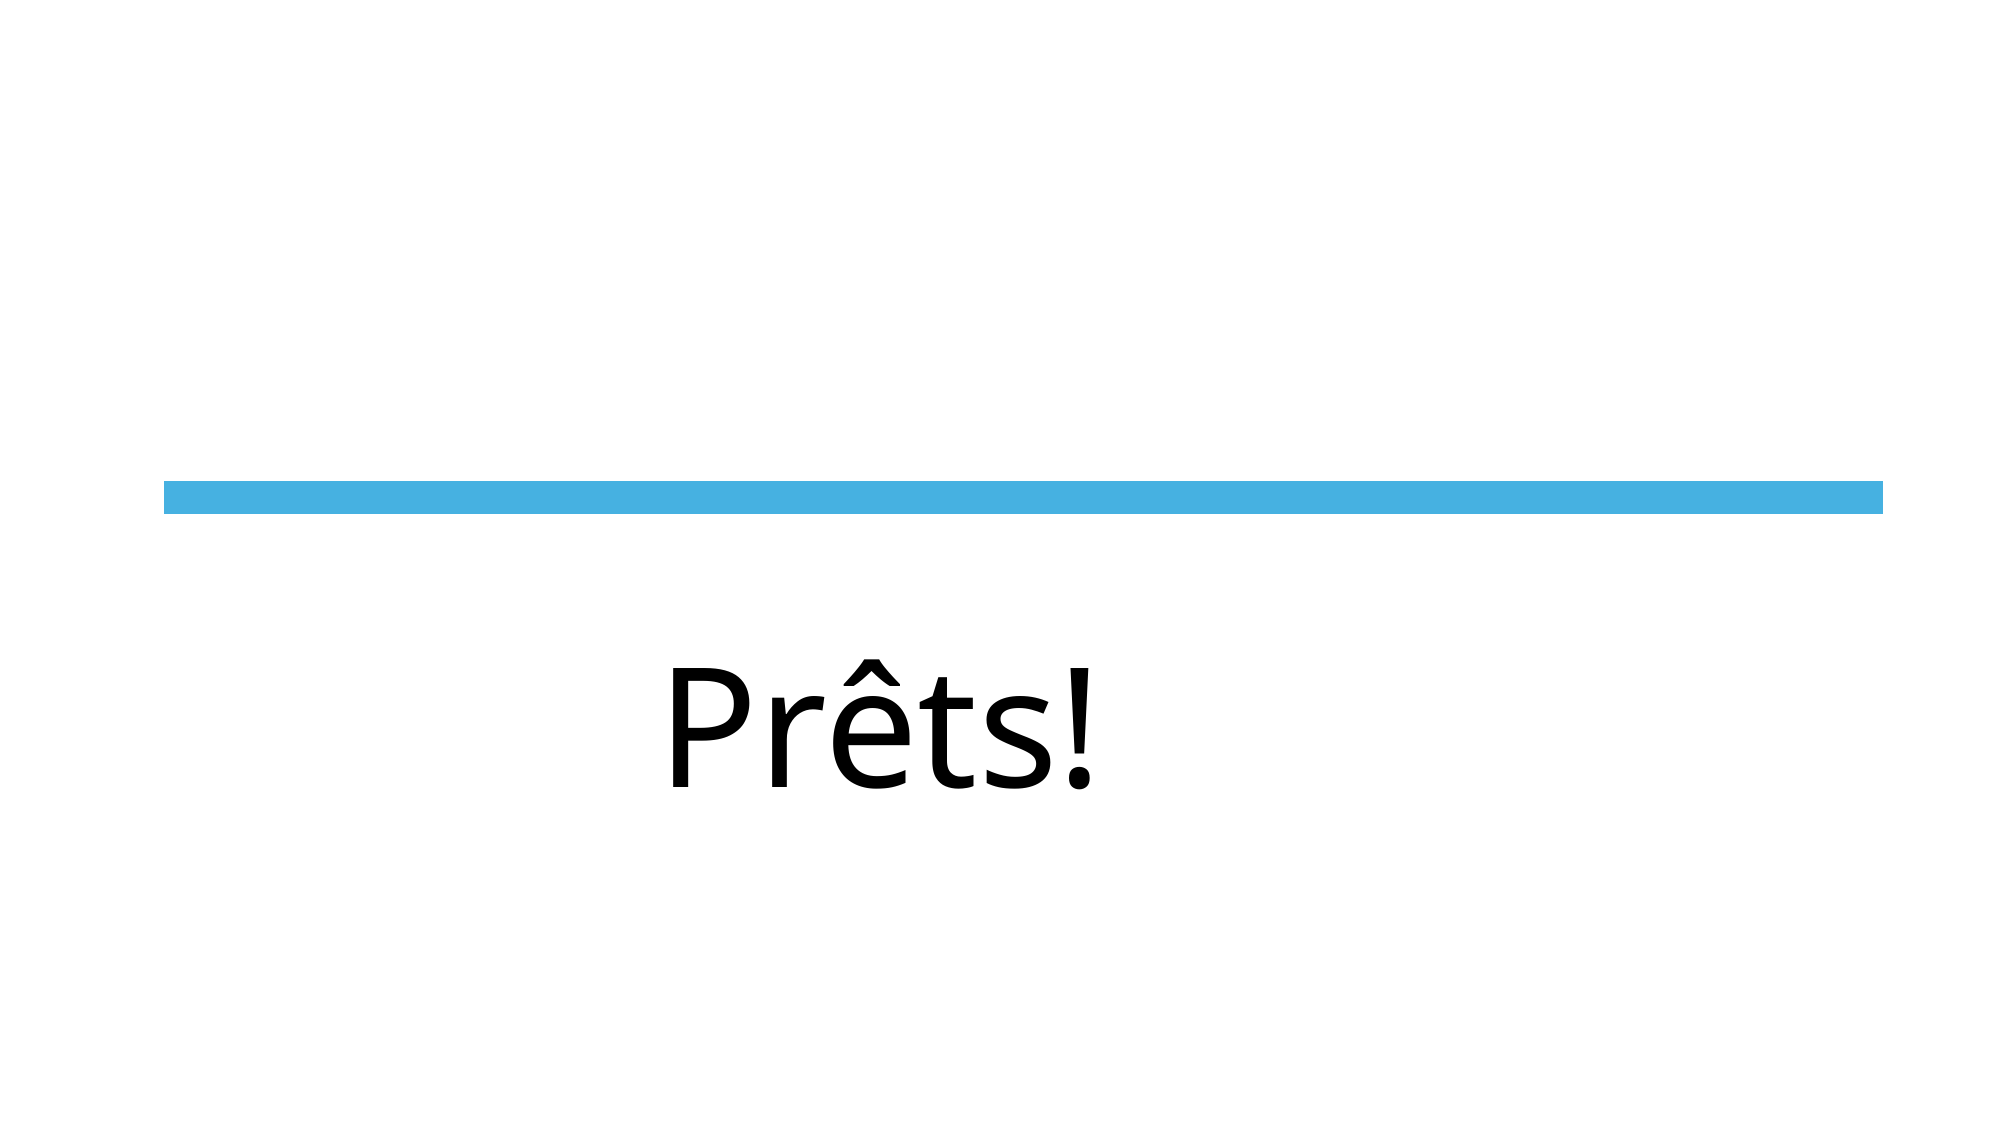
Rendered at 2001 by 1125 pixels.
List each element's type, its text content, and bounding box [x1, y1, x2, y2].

text_box [164, 481, 1883, 514]
text_box Prêts! [642, 613, 1421, 829]
